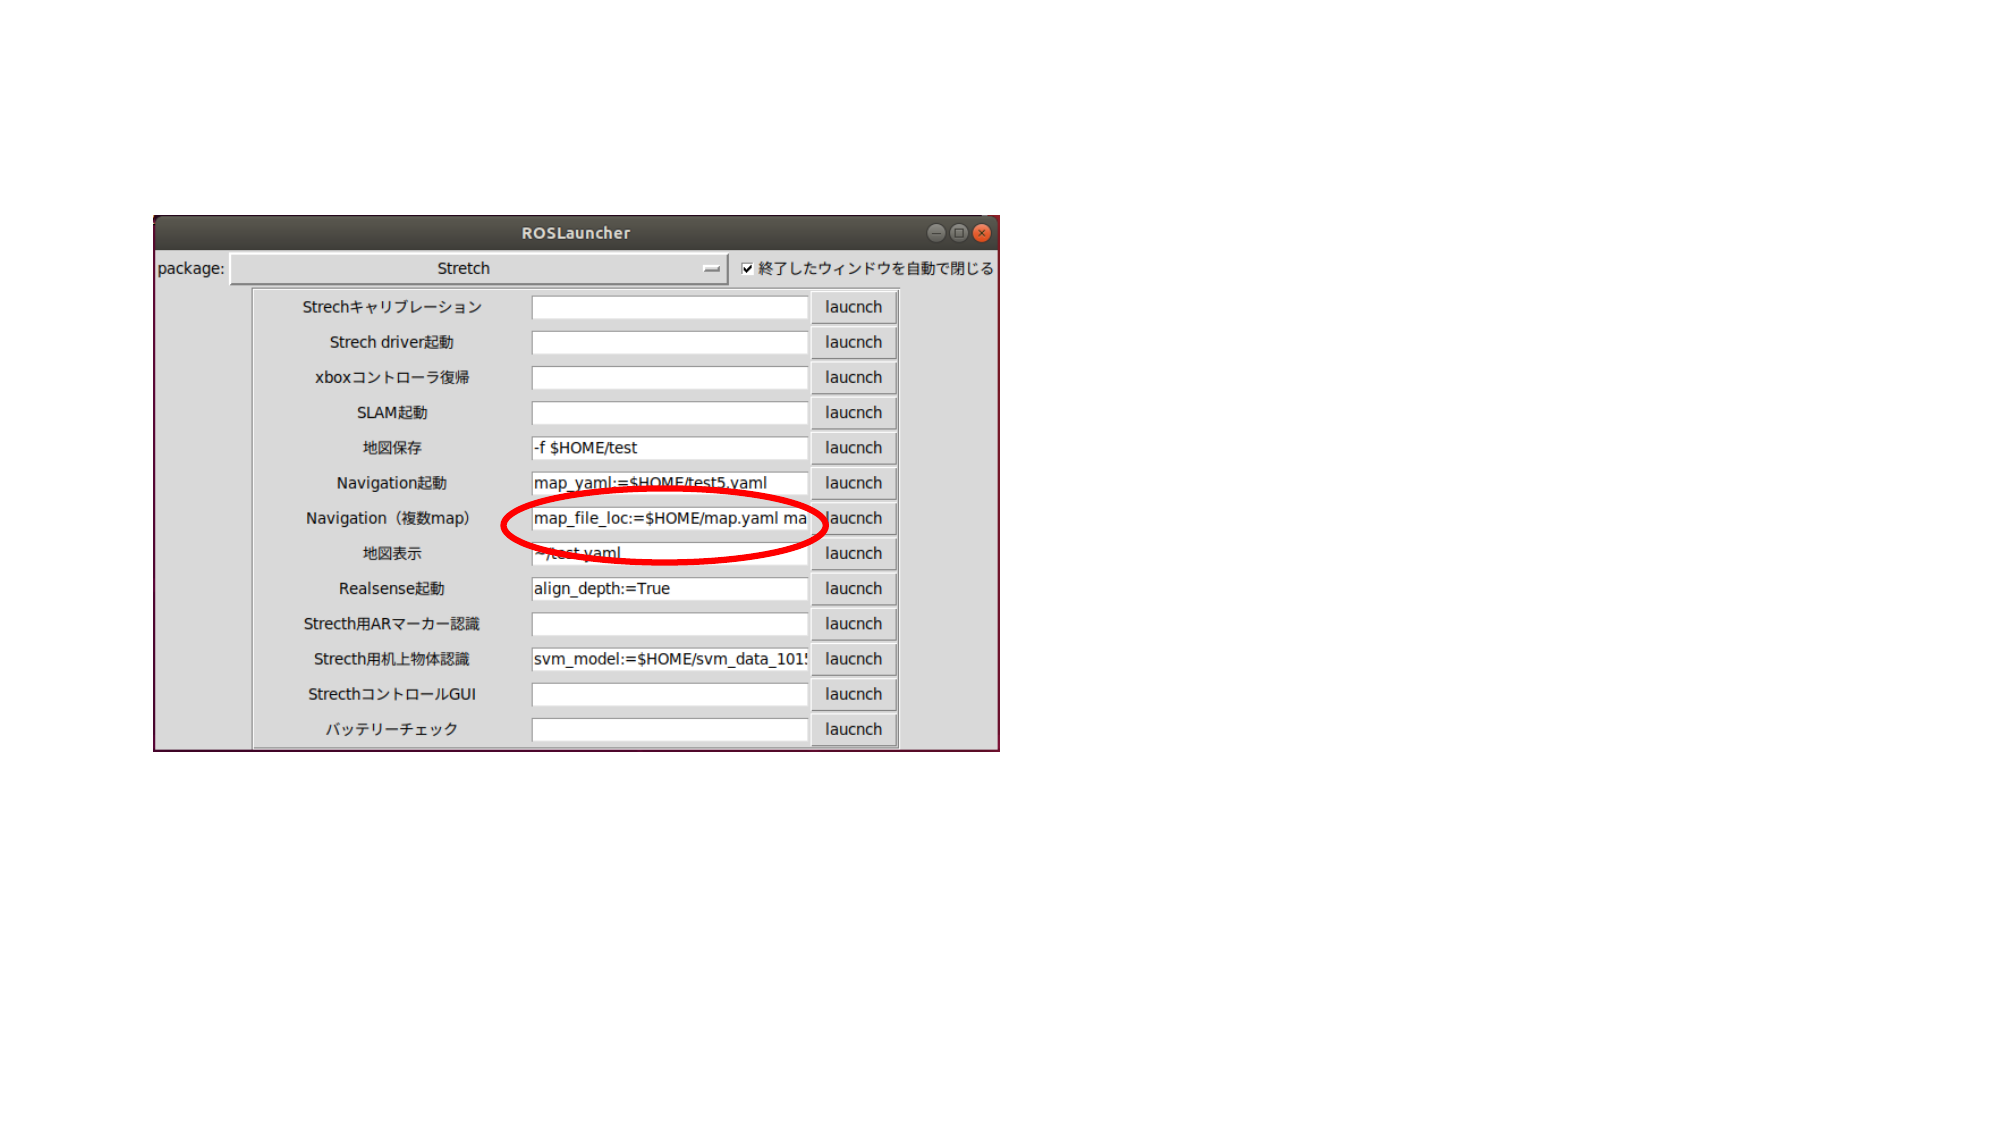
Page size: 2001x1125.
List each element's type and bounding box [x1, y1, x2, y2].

picture [153, 215, 1000, 752]
